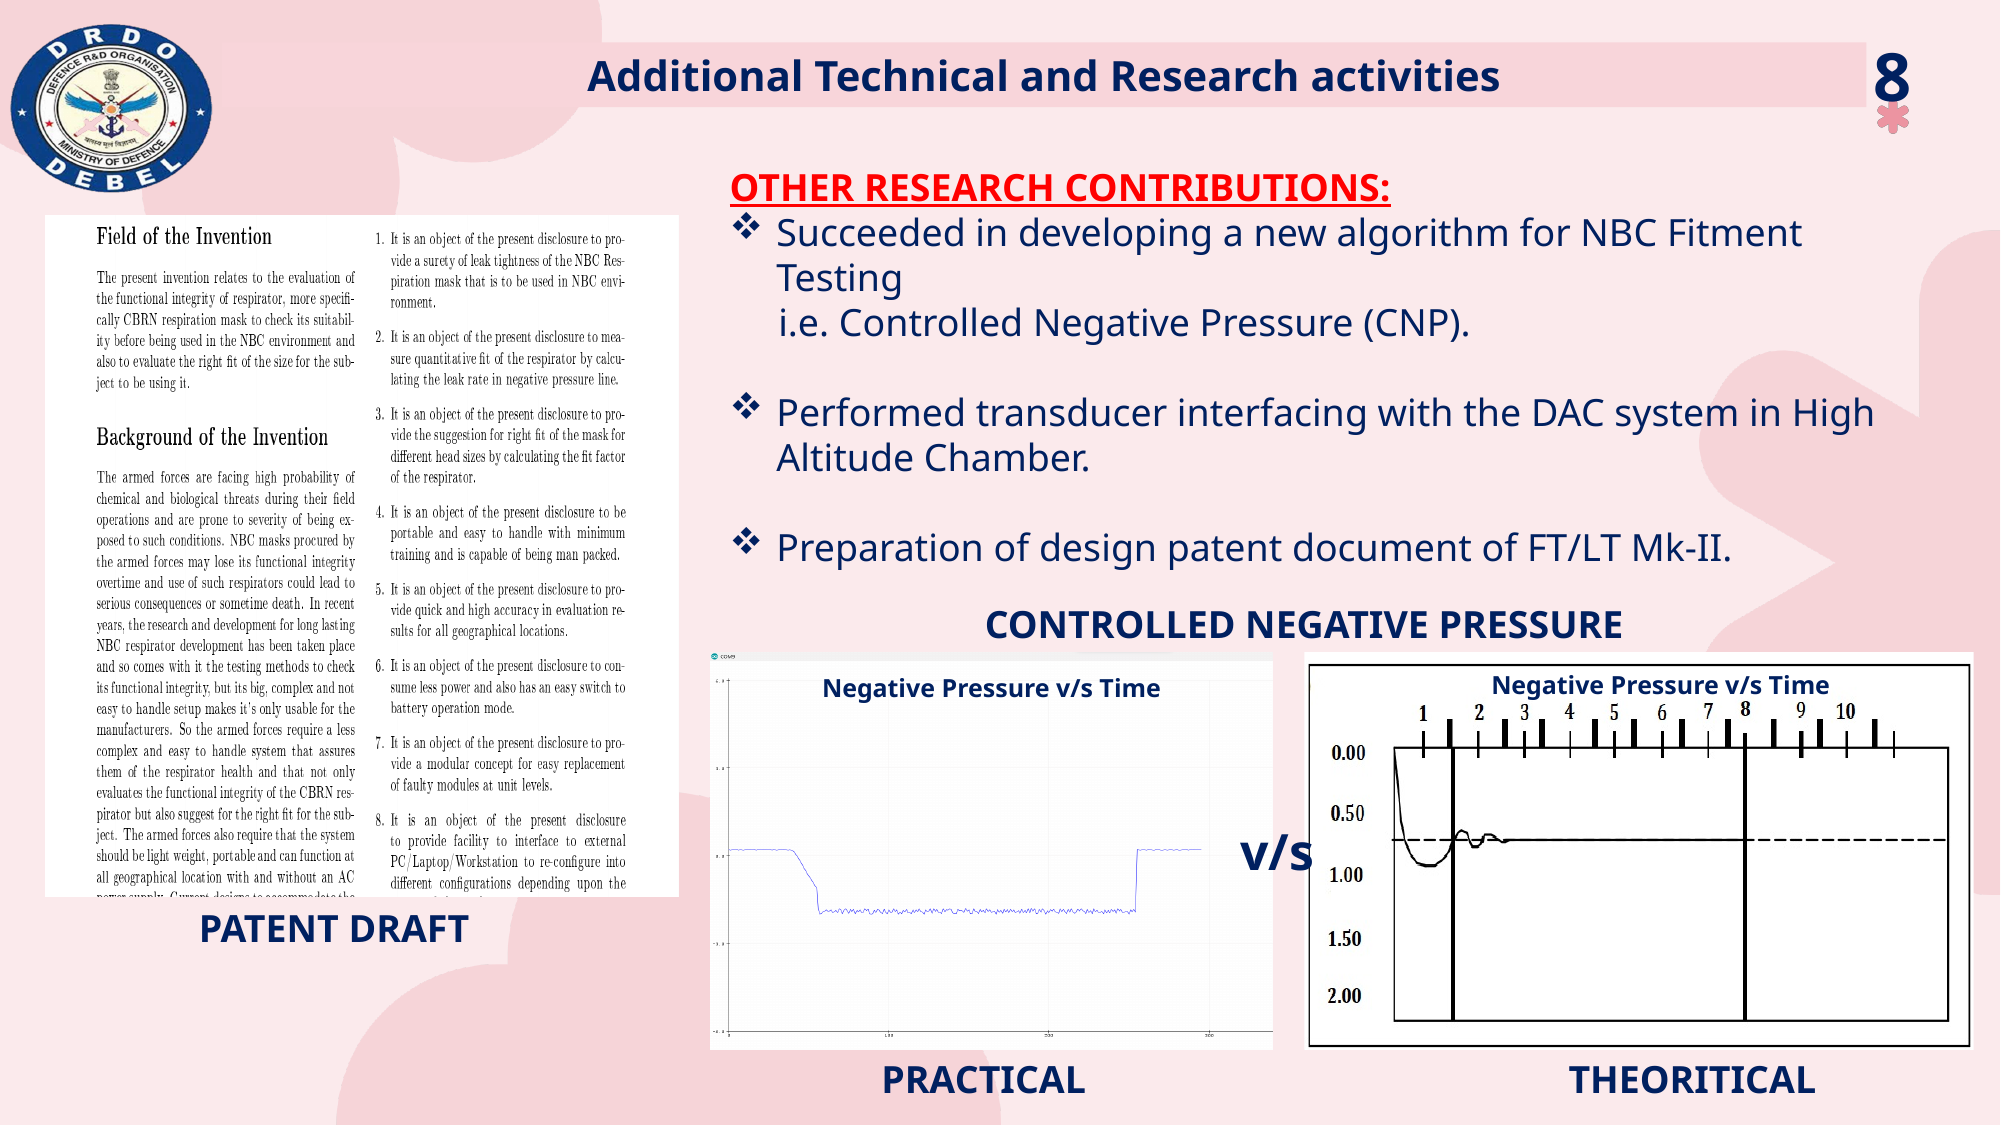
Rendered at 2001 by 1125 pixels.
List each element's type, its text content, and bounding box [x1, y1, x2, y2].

text_box v/s [1273, 813, 1304, 888]
text_box THEORITICAL [1553, 1050, 1832, 1109]
text_box Additional Technical and Research activities [223, 42, 1867, 108]
text_box 8 [1858, 27, 1915, 106]
picture [0, 0, 1273, 1125]
picture [1304, 202, 2001, 1050]
picture [1876, 106, 1910, 135]
text_box PATENT DRAFT [184, 898, 485, 958]
text_box CONTROLLED NEGATIVE PRESSURE [969, 593, 1639, 654]
text_box OTHER RESEARCH CONTRIBUTIONS: Succeeded in developing a new algorithm for NBC Fitment Testing i.e. Controlled Negative Pressure (CNP). Performed transducer interfacing with the DAC system in High Altitude Chamber. Preparation of design patent document of FT/LT Mk-II. [714, 156, 1953, 621]
text_box PRACTICAL [866, 1050, 1102, 1109]
